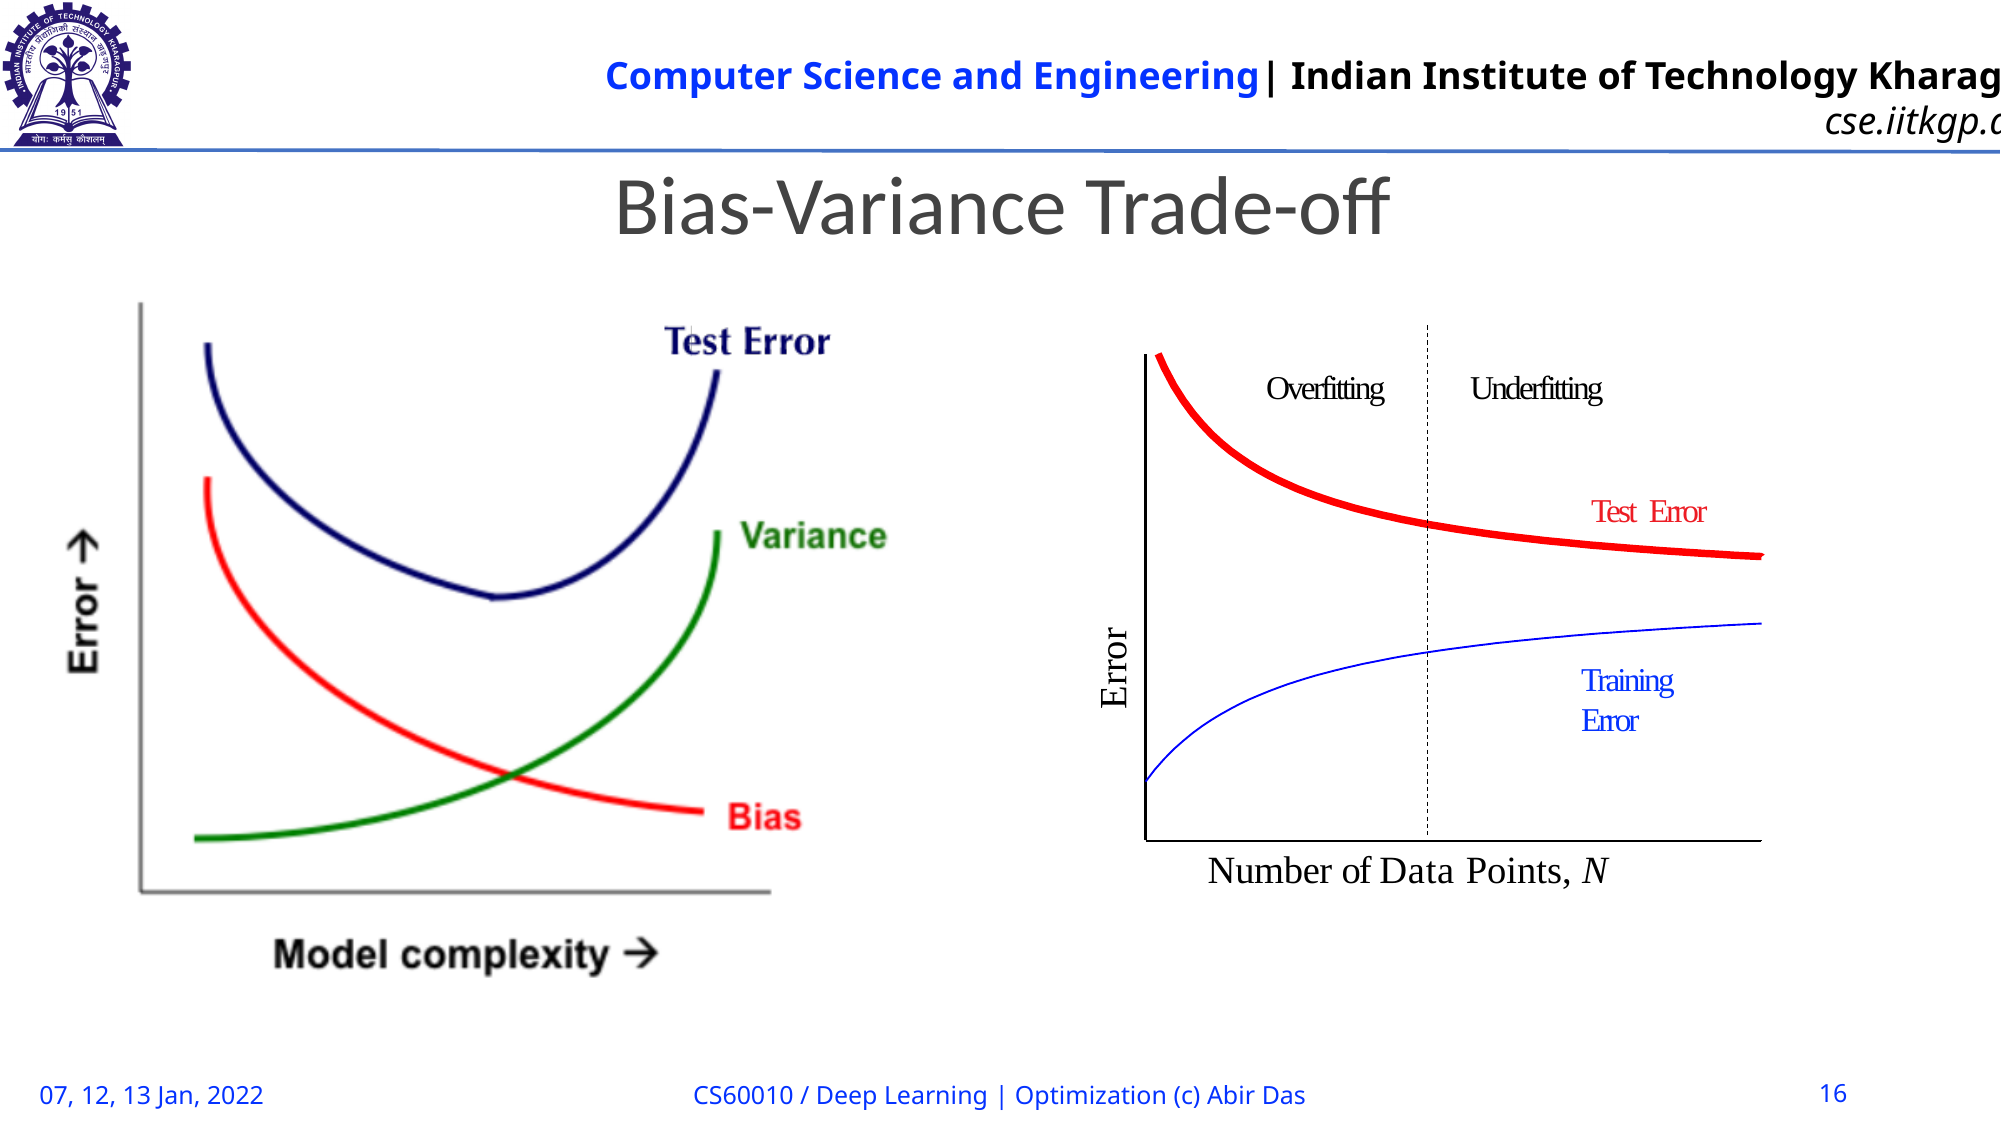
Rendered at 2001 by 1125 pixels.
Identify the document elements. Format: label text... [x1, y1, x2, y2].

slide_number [24, 1065, 330, 1125]
picture [46, 281, 899, 993]
slide_number 16 [1733, 1065, 1863, 1125]
picture [2, 2, 131, 147]
text_box Bias-Variance Trade-off [305, 136, 1702, 232]
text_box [1095, 353, 1779, 893]
footer CS60010 / Deep Learning | Optimization (c) Abir Das [330, 1065, 1670, 1125]
